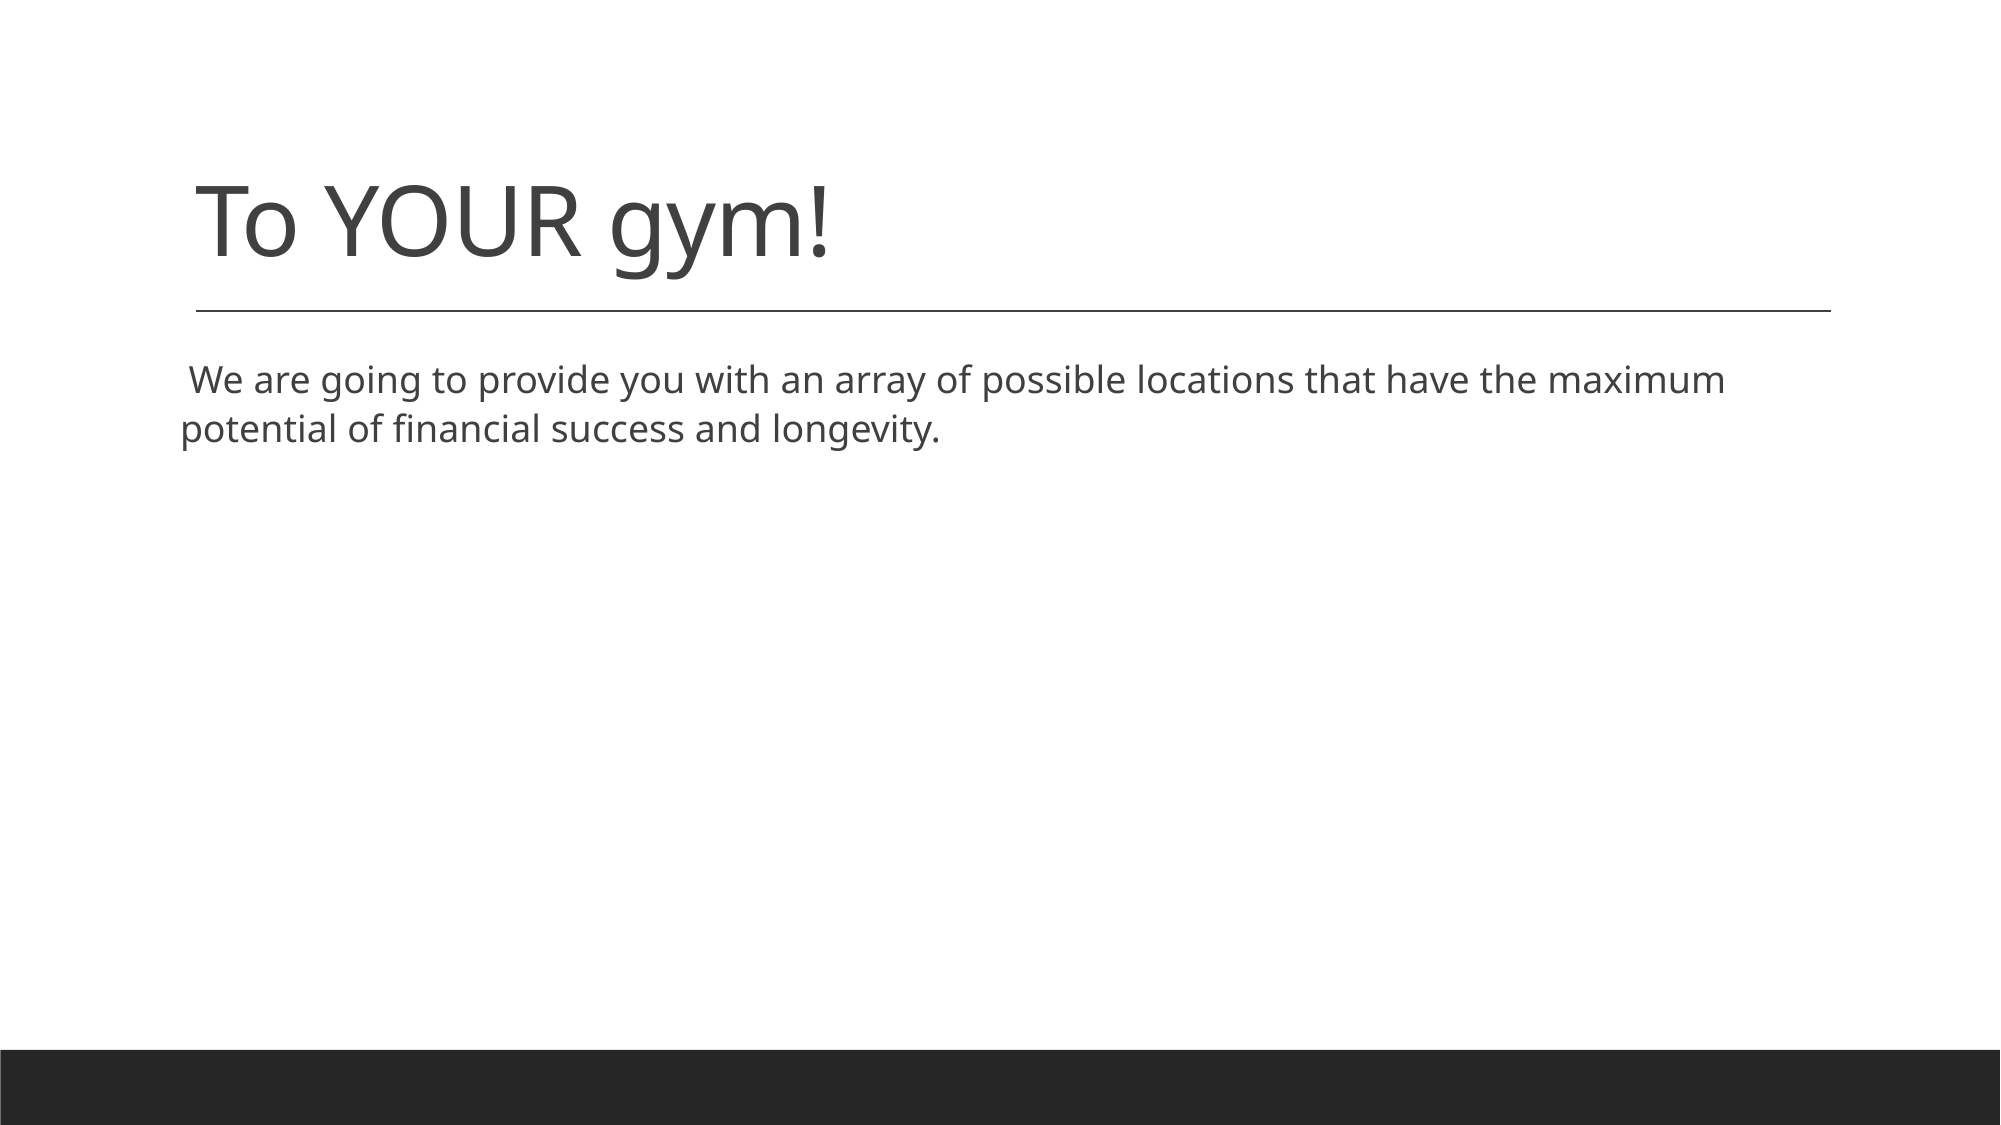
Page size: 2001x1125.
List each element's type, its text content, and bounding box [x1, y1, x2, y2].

list We are going to provide you with an array of possible locations that have the maximum potential of financial success and longevity. [180, 345, 1830, 963]
title To YOUR gym! [180, 47, 1830, 285]
